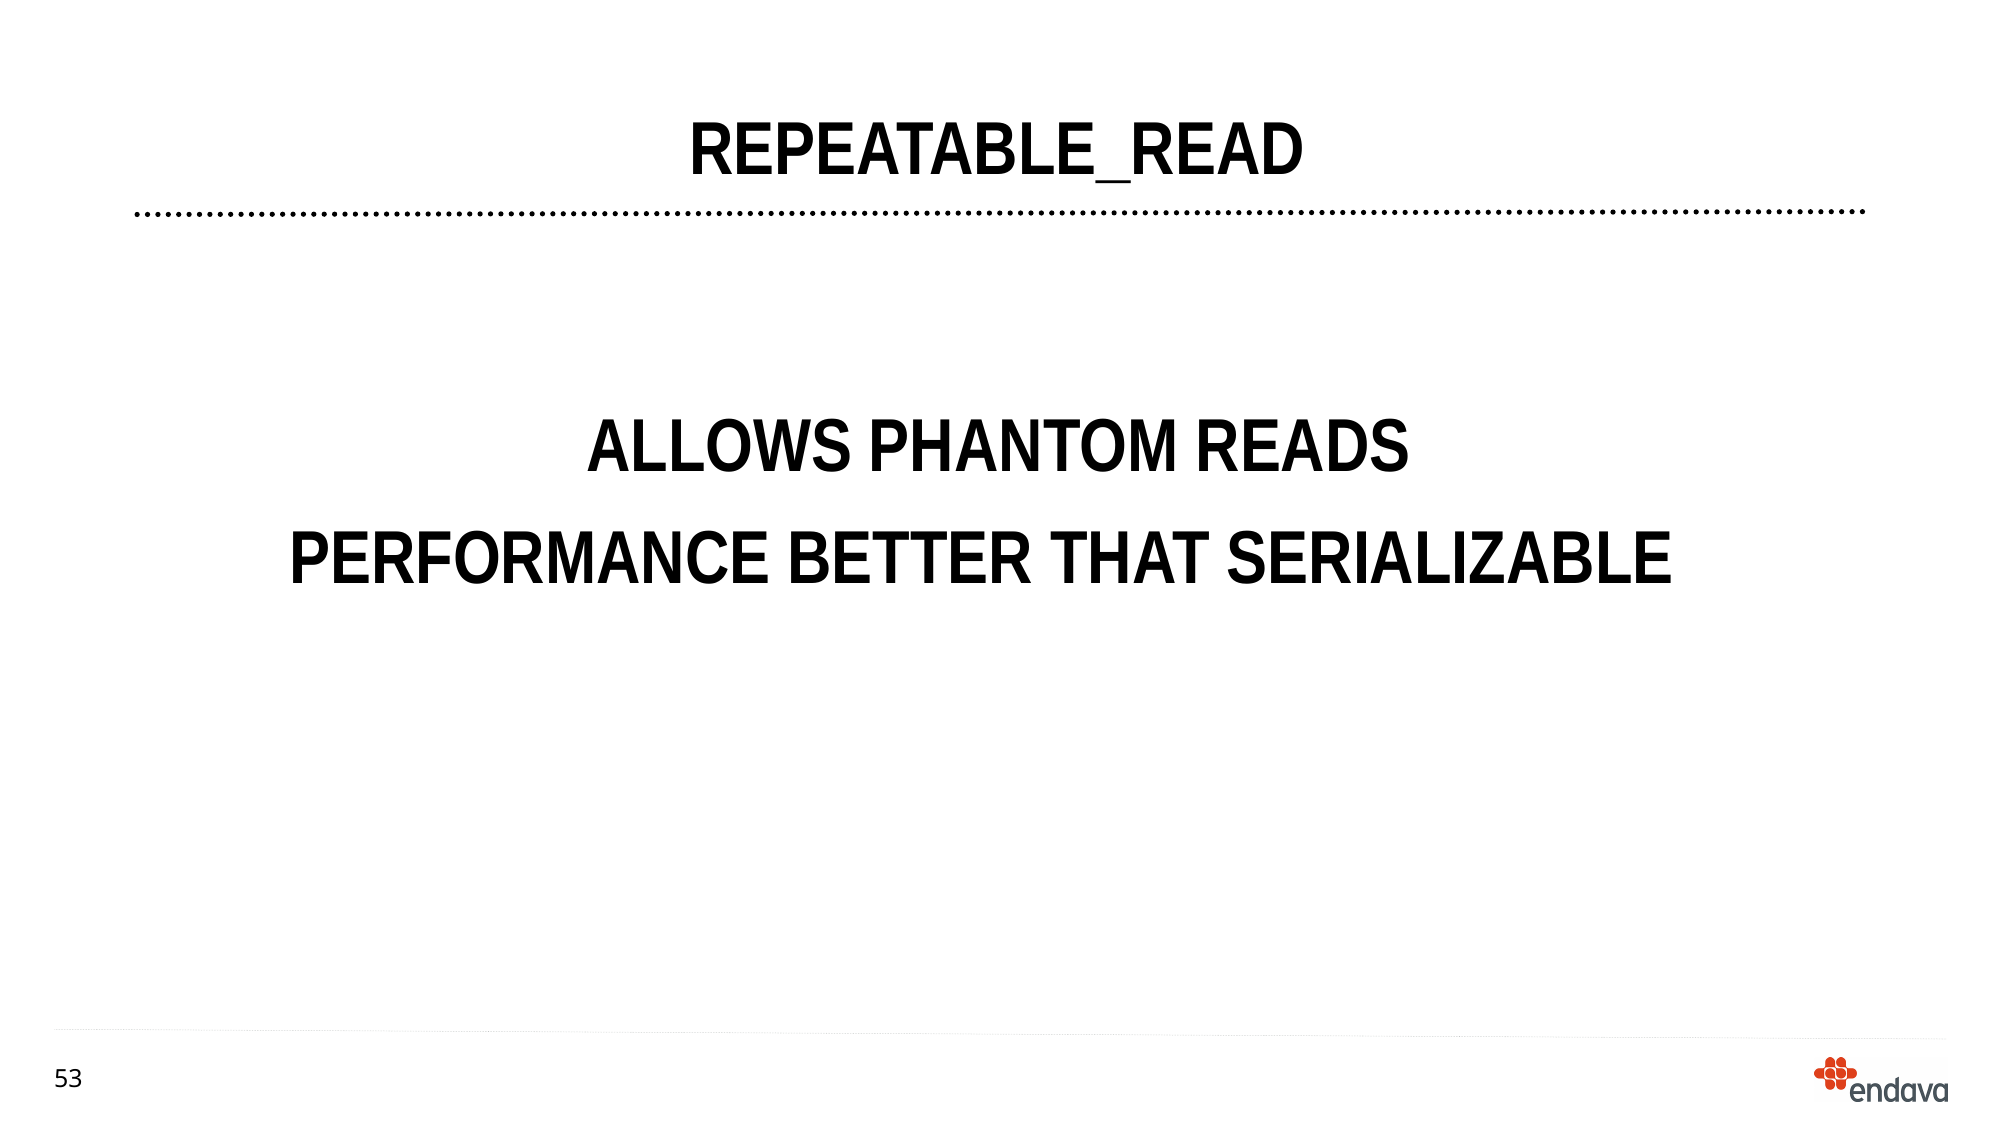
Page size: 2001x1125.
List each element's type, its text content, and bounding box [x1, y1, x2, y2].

list Performance better that serializable [183, 510, 1797, 608]
title REPEATABLE_READ [198, 26, 1812, 195]
picture [1814, 1057, 1948, 1102]
list Allows phantom reads [199, 398, 1813, 496]
